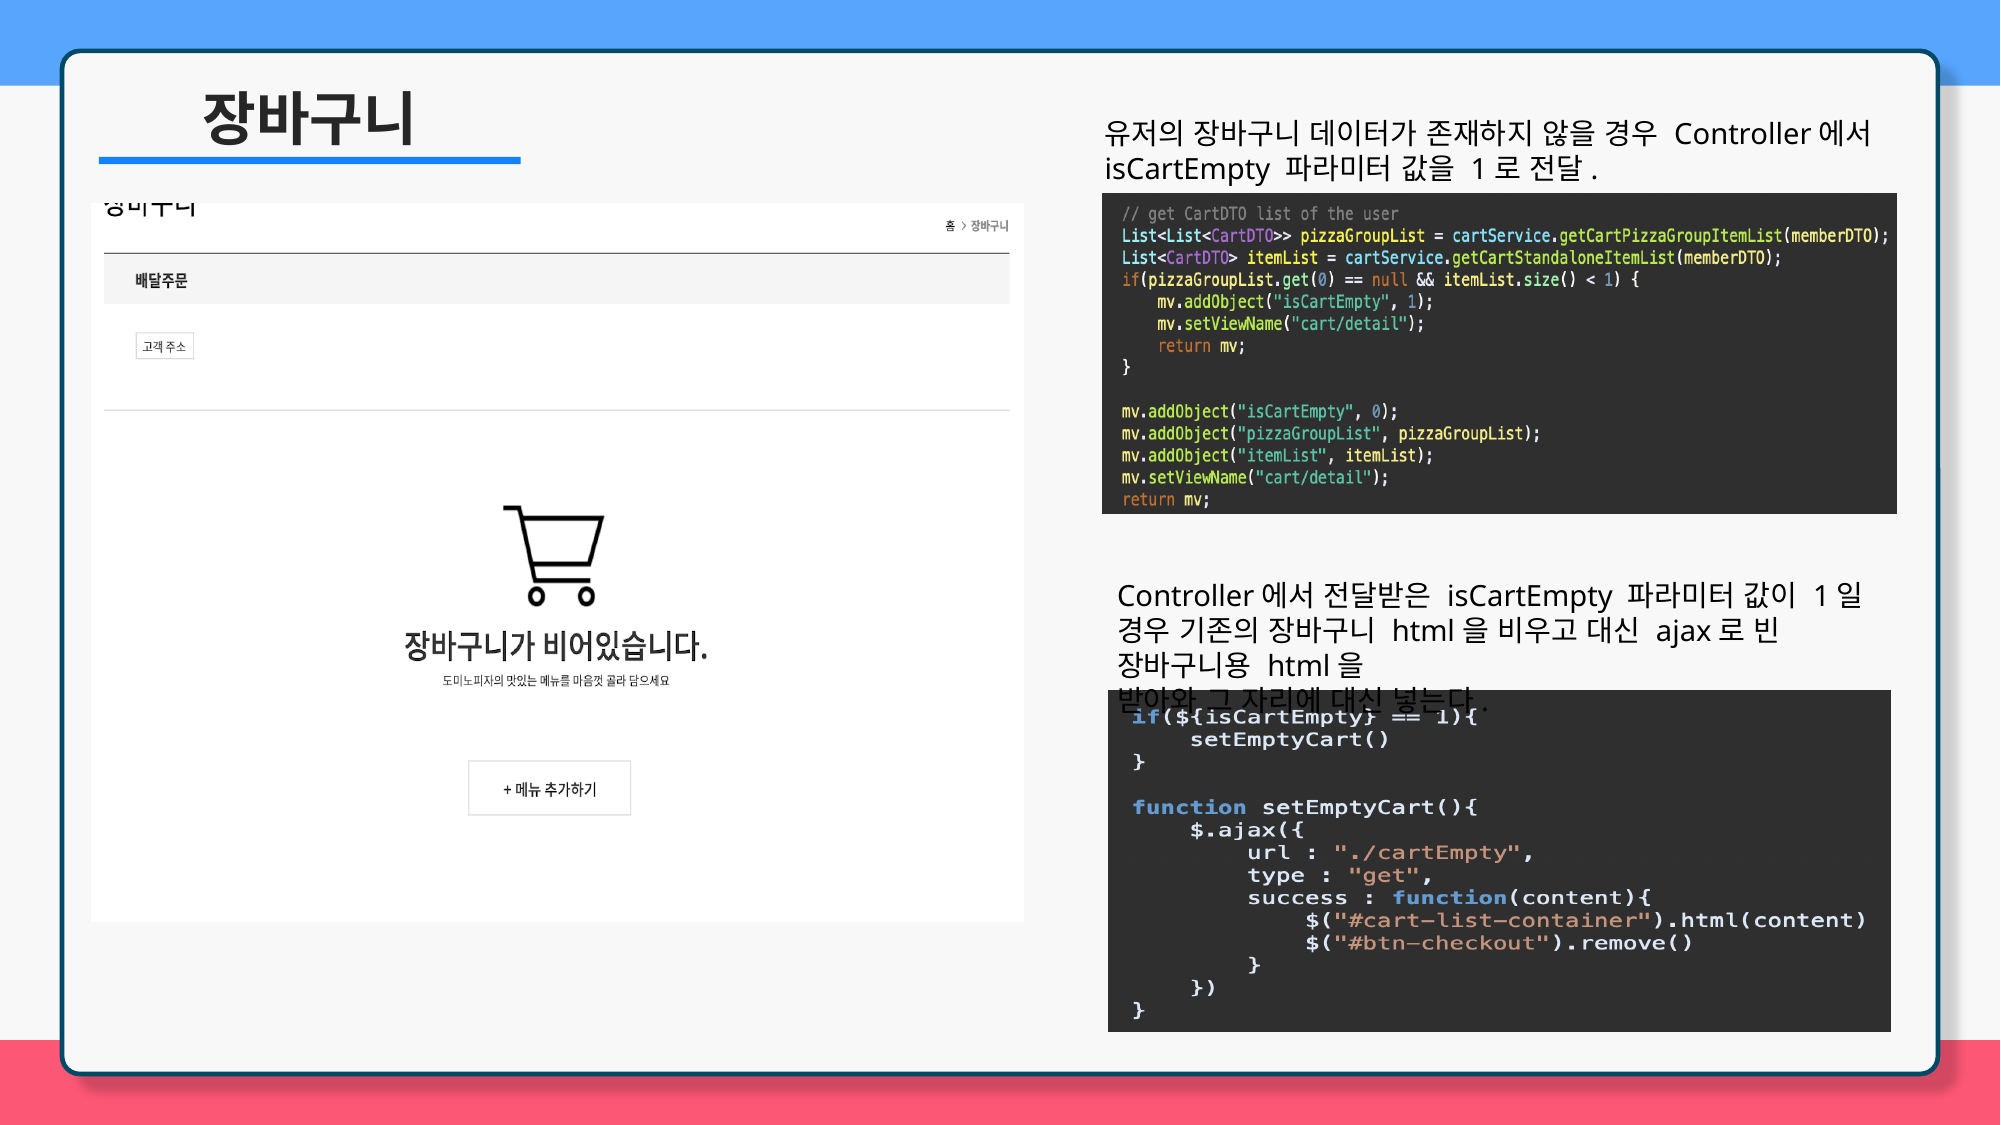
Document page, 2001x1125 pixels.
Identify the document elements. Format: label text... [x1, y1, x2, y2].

picture [1102, 193, 1897, 514]
text_box [0, 0, 2000, 87]
text_box [0, 1039, 2000, 1125]
text_box Controller에서 전달받은 isCartEmpty 파라미터 값이 1일 경우 기존의 장바구니 html을 비우고 대신 ajax로 빈 장바구니용 html을 받아와 그 자리에 대신 넣는다. [1102, 569, 1916, 725]
picture [91, 203, 1024, 922]
text_box [61, 49, 1939, 1076]
text_box 장바구니 [98, 75, 521, 156]
text_box 유저의 장바구니 데이터가 존재하지 않을 경우 Controller에서isCartEmpty 파라미터 값을 1로 전달. [1089, 107, 1920, 263]
text_box [98, 156, 522, 165]
picture [1108, 690, 1891, 1032]
